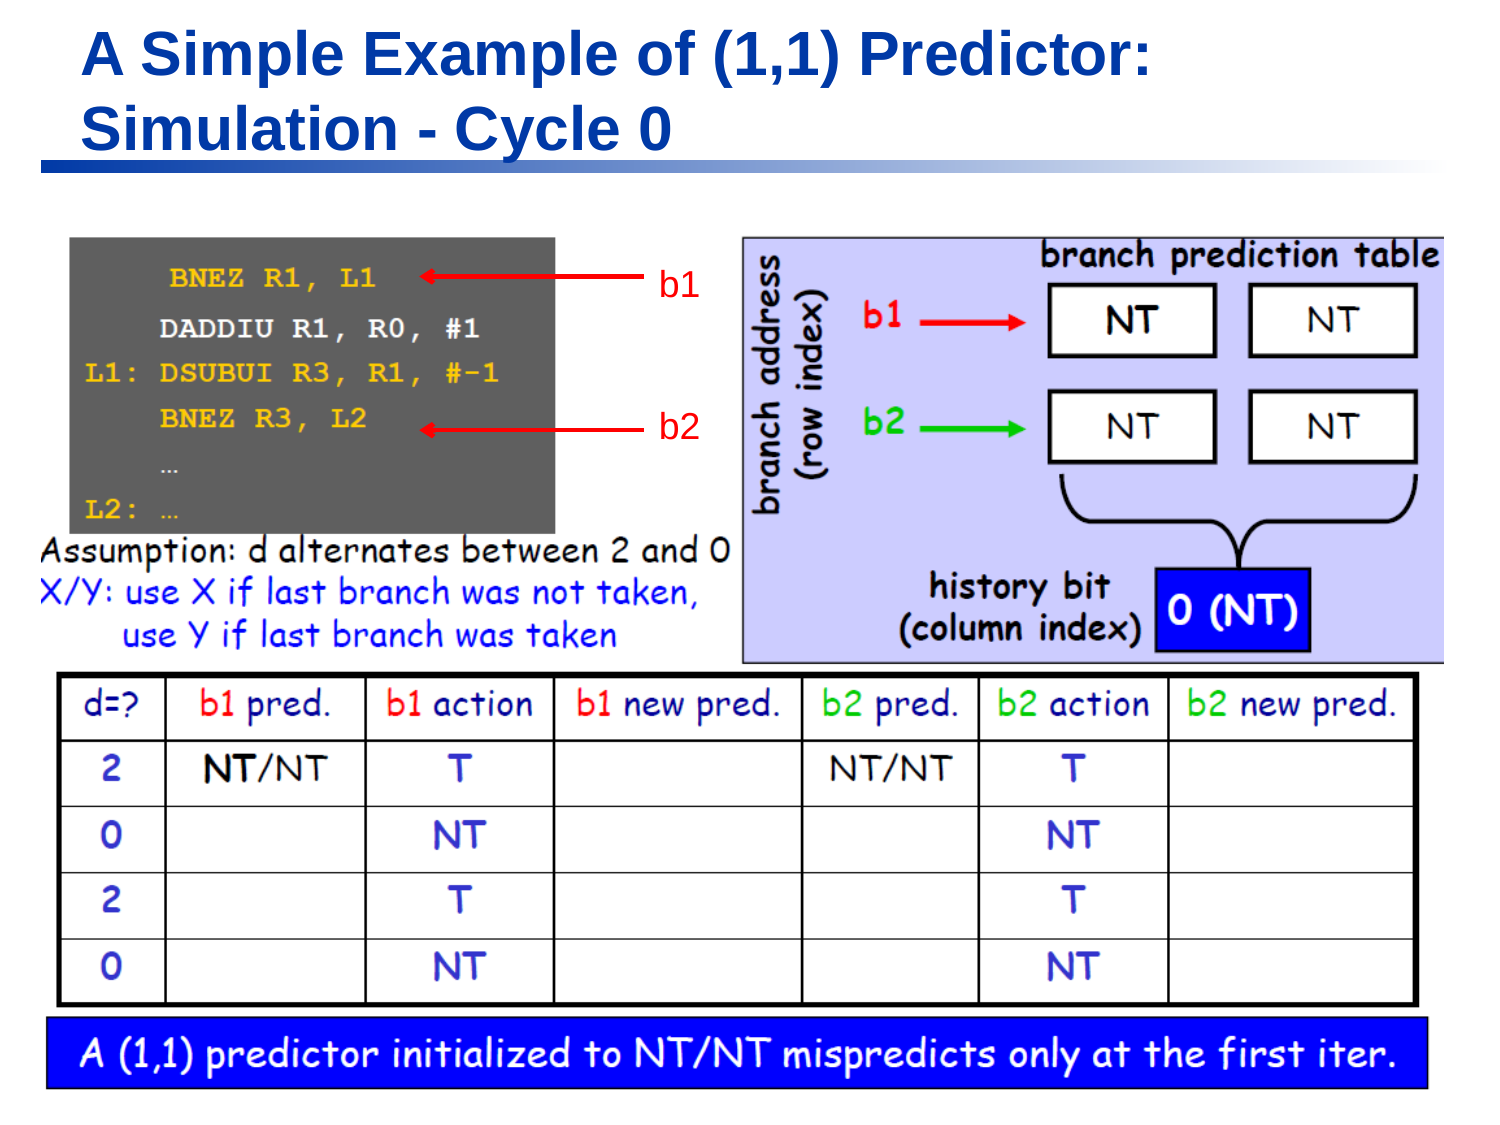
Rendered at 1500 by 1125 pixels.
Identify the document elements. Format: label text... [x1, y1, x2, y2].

text_box A Simple Example of (1,1) Predictor: Simulation - Cycle 0 [65, 5, 1181, 171]
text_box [0, 231, 1444, 1092]
